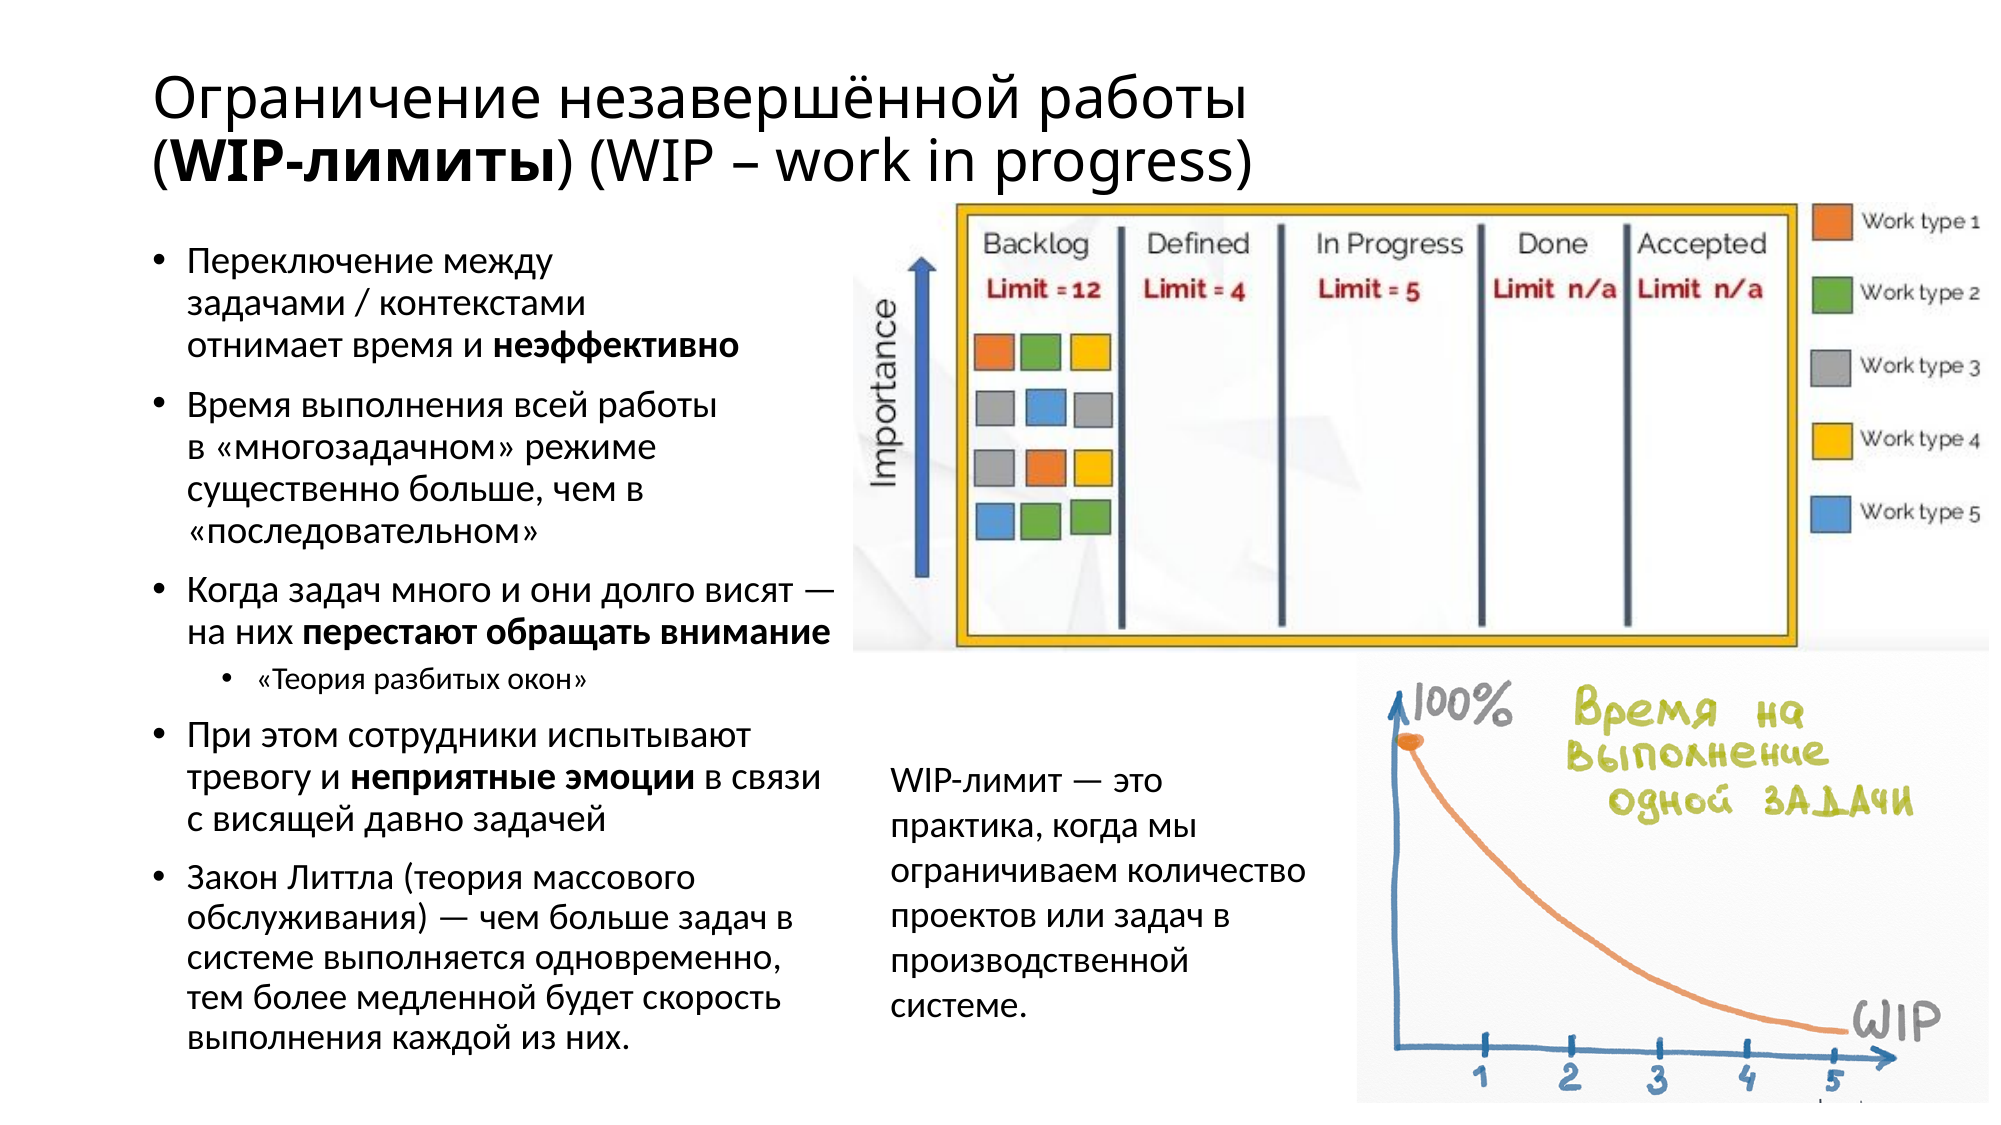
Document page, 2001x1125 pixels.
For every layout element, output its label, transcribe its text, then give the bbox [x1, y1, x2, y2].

list Переключение между задачами / контекстами отнимает время и неэффективно Время выполнения всей работы в «многозадачном» режиме существенно больше, чем в «последовательном» Когда задач много и они долго висят — на них перестают обращать внимание «Теория разбитых окон» При этом сотрудники испытывают тревогу и неприятные эмоции в связи с висящей давно задачей Закон Литтла (теория массового обслуживания) — чем больше задач в системе выполняется одновременно, тем более медленной будет скорость выполнения каждой из них. [137, 232, 854, 1103]
title Ограничение незавершённой работы (WIP-лимиты) (WIP – work in progress) [137, 59, 1863, 203]
picture [853, 202, 1989, 1103]
text_box WIP-лимит — это практика, когда мы ограничиваем количество проектов или задач в производственной системе. [875, 747, 1335, 1032]
